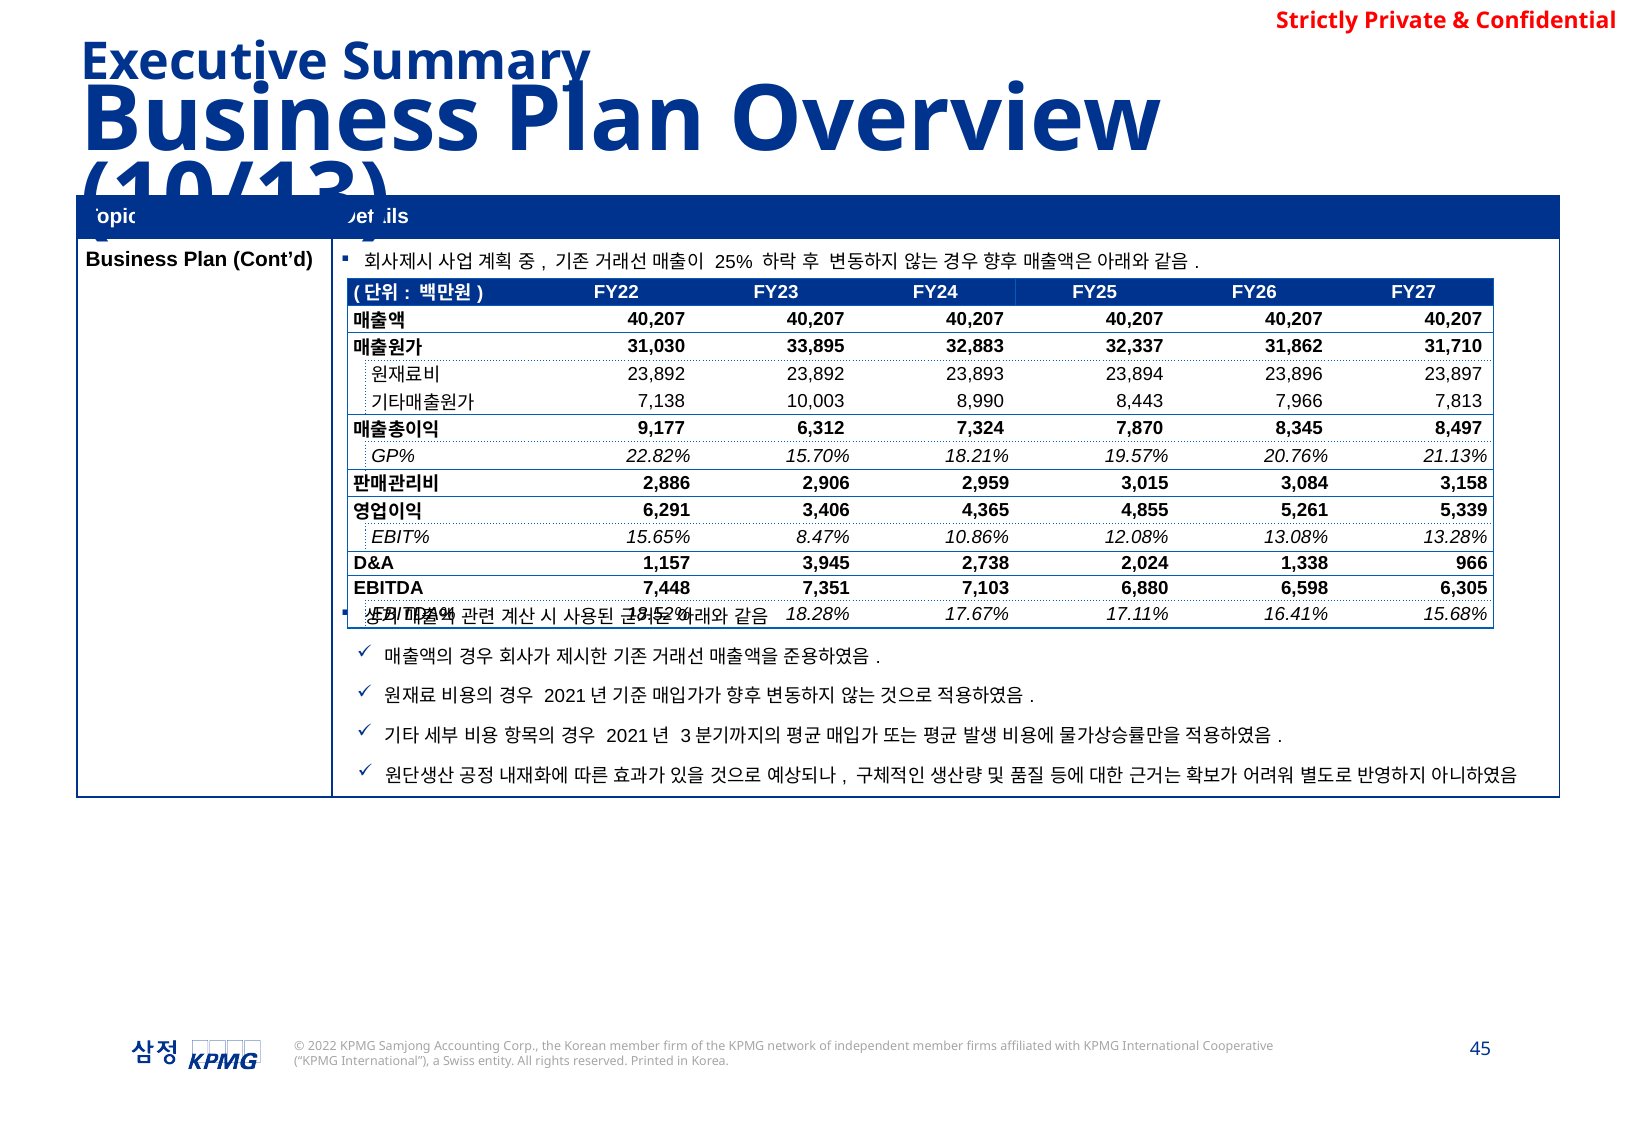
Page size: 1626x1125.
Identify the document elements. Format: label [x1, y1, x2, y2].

table_header [333, 196, 1559, 238]
text_box [65, 37, 1475, 178]
table_cell [333, 239, 1559, 796]
table_header [348, 279, 1015, 305]
table_cell [78, 239, 331, 796]
picture [129, 1038, 263, 1071]
table_header [1016, 279, 1493, 305]
table_header [78, 196, 331, 238]
